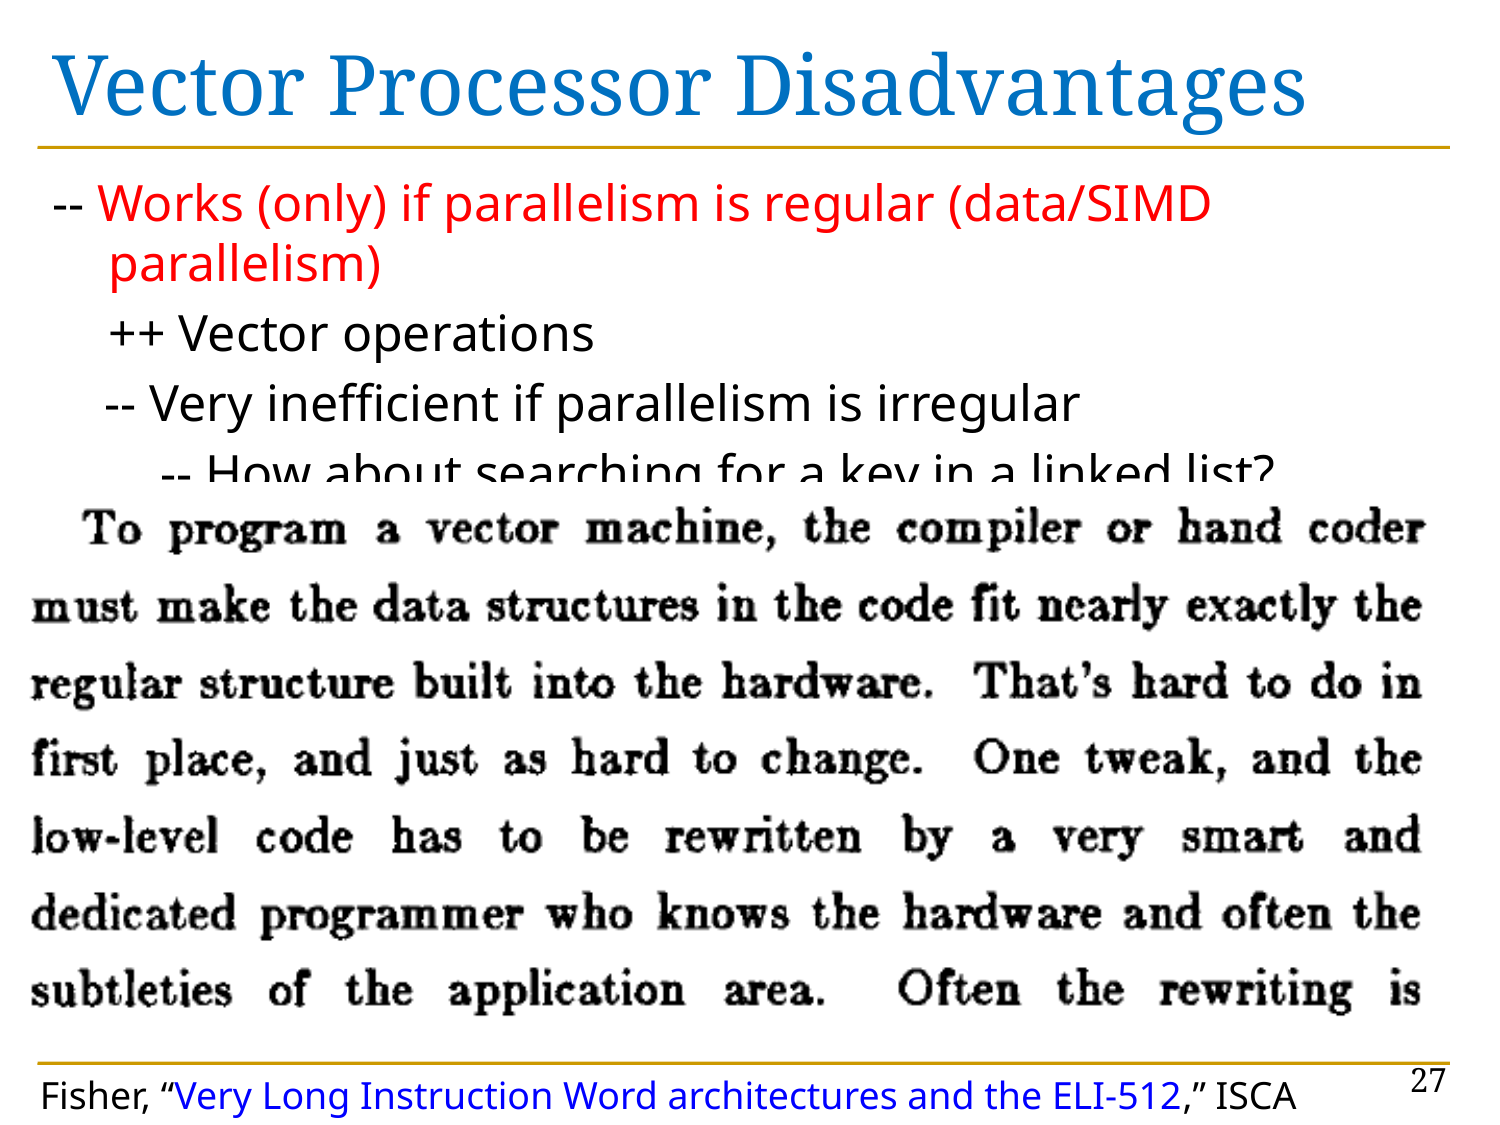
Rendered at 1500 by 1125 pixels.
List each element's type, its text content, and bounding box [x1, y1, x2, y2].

title Vector Processor Disadvantages [37, 24, 1450, 163]
picture [0, 481, 1462, 1037]
slide_number 27 [1111, 1043, 1462, 1112]
text_box Fisher, “Very Long Instruction Word architectures and the ELI-512,” ISCA 1983. [24, 1064, 1413, 1125]
list -- Works (only) if parallelism is regular (data/SIMD parallelism) ++ Vector operations -- Very inefficient if parallelism is irregular -- How about searching for a key in a linked list? [37, 163, 1483, 1016]
